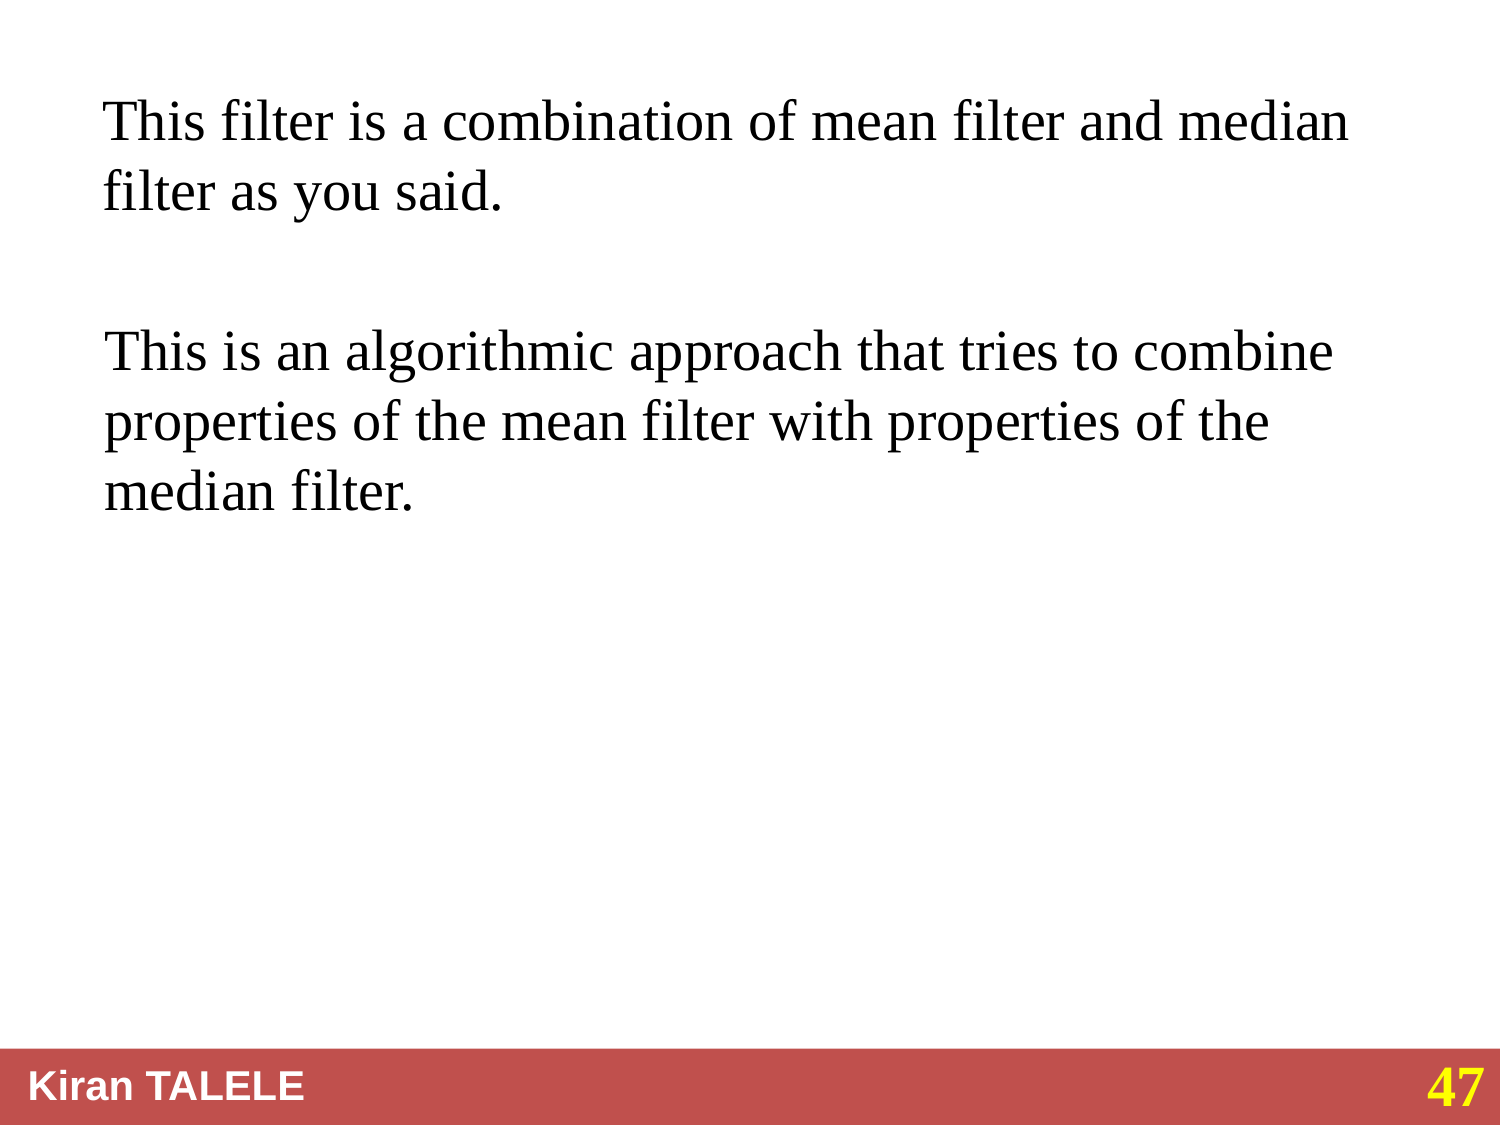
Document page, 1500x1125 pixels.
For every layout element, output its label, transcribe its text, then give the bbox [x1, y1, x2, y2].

text_box This filter is a combination of mean filter and median filter as you said. [87, 74, 1413, 232]
text_box This is an algorithmic approach that tries to combine properties of the mean filter with properties of the median filter. [89, 304, 1375, 533]
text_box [0, 1040, 1500, 1125]
